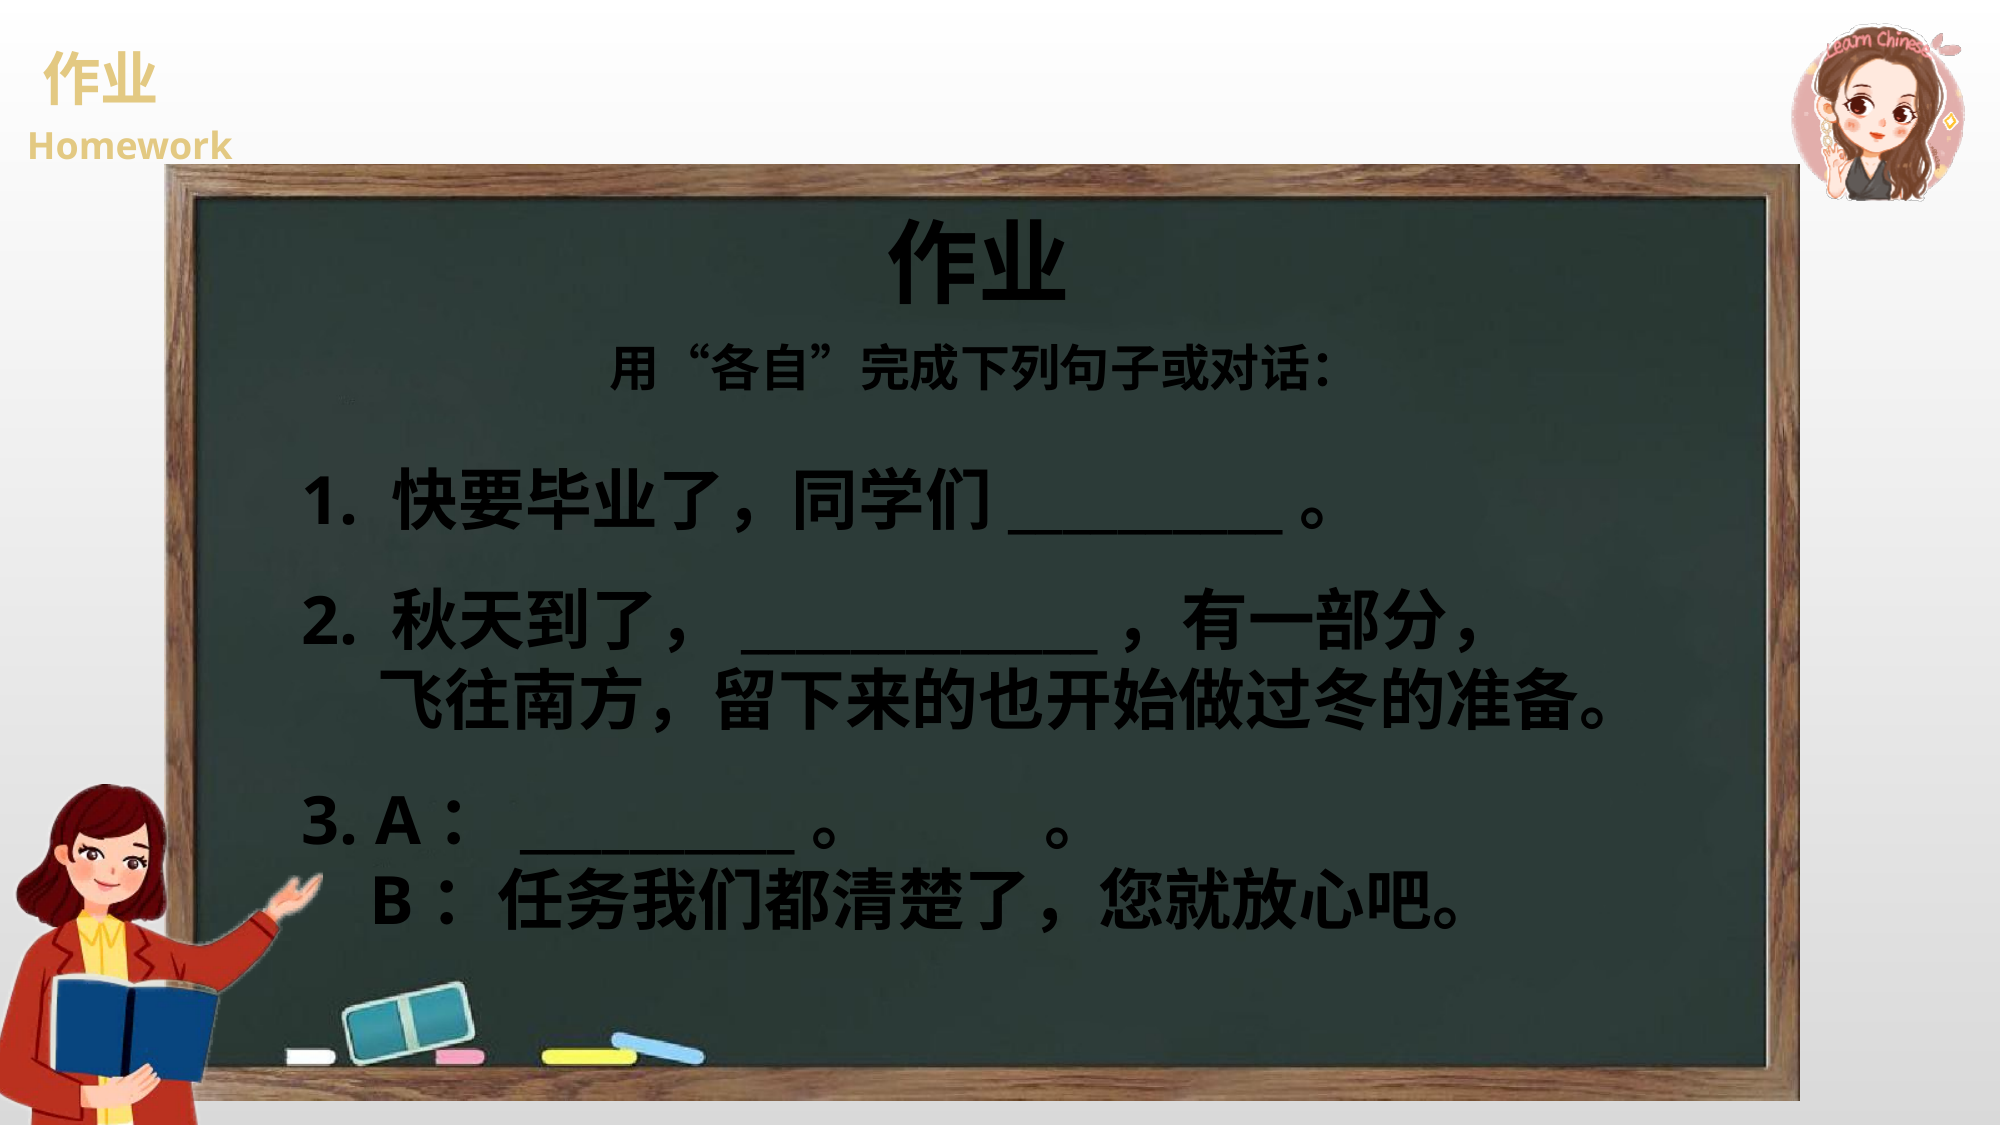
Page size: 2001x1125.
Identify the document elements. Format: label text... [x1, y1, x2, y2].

text_box Homework [12, 115, 248, 175]
text_box 作业 [27, 35, 174, 115]
picture [0, 0, 1998, 1125]
